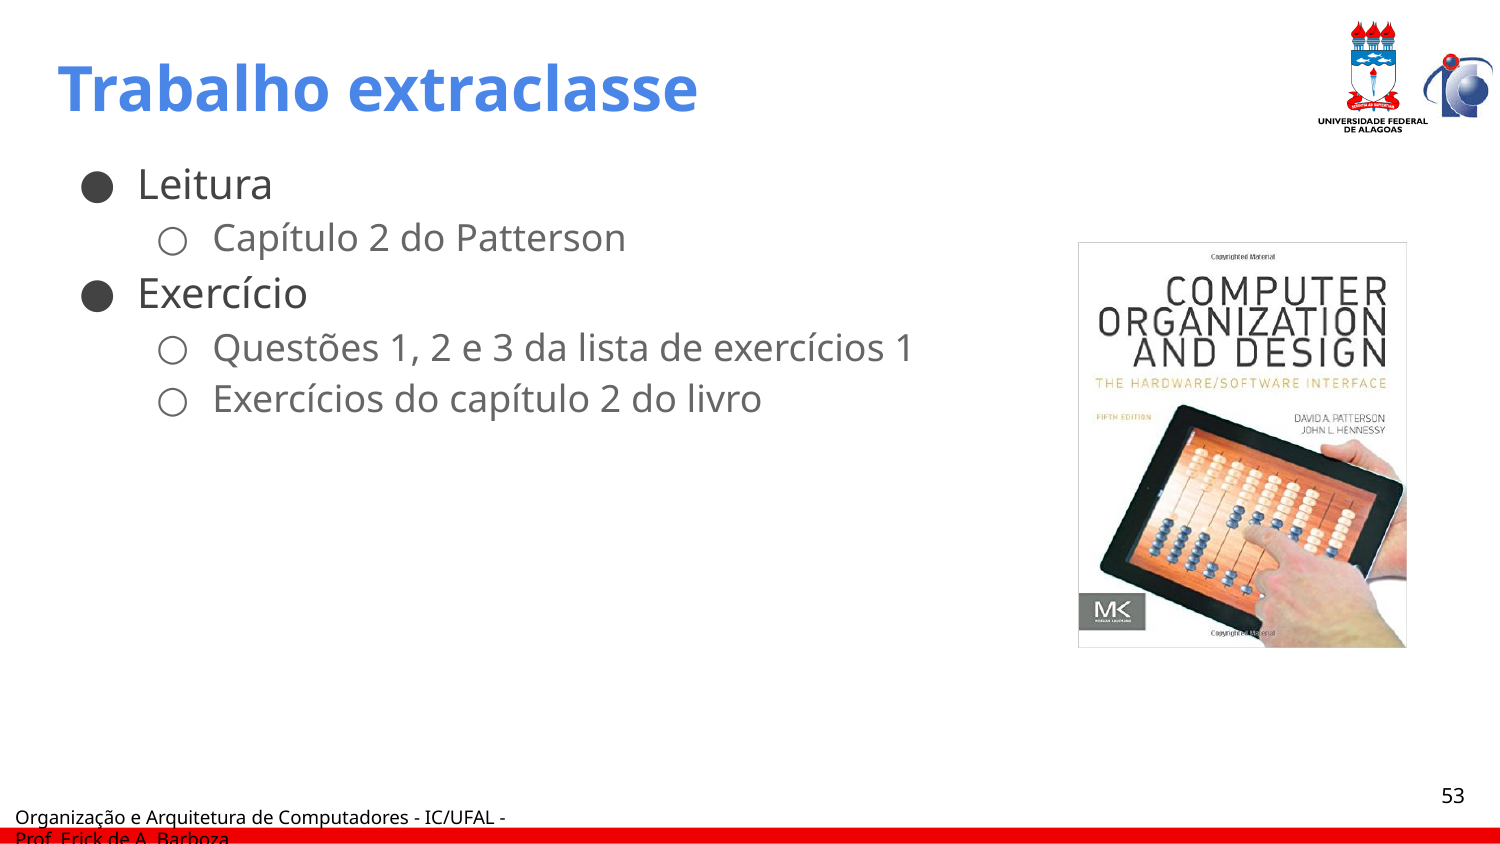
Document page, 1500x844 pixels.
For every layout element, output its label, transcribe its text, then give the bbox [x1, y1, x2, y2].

slide_number ‹#› [1389, 764, 1480, 830]
list Leitura Capítulo 2 do Patterson Exercício Questões 1, 2 e 3 da lista de exercícios 1 Exercícios do capítulo 2 do livro [47, 134, 1049, 511]
title Trabalho extraclasse [42, 34, 1327, 125]
picture [1316, 18, 1493, 135]
picture [1078, 242, 1407, 648]
